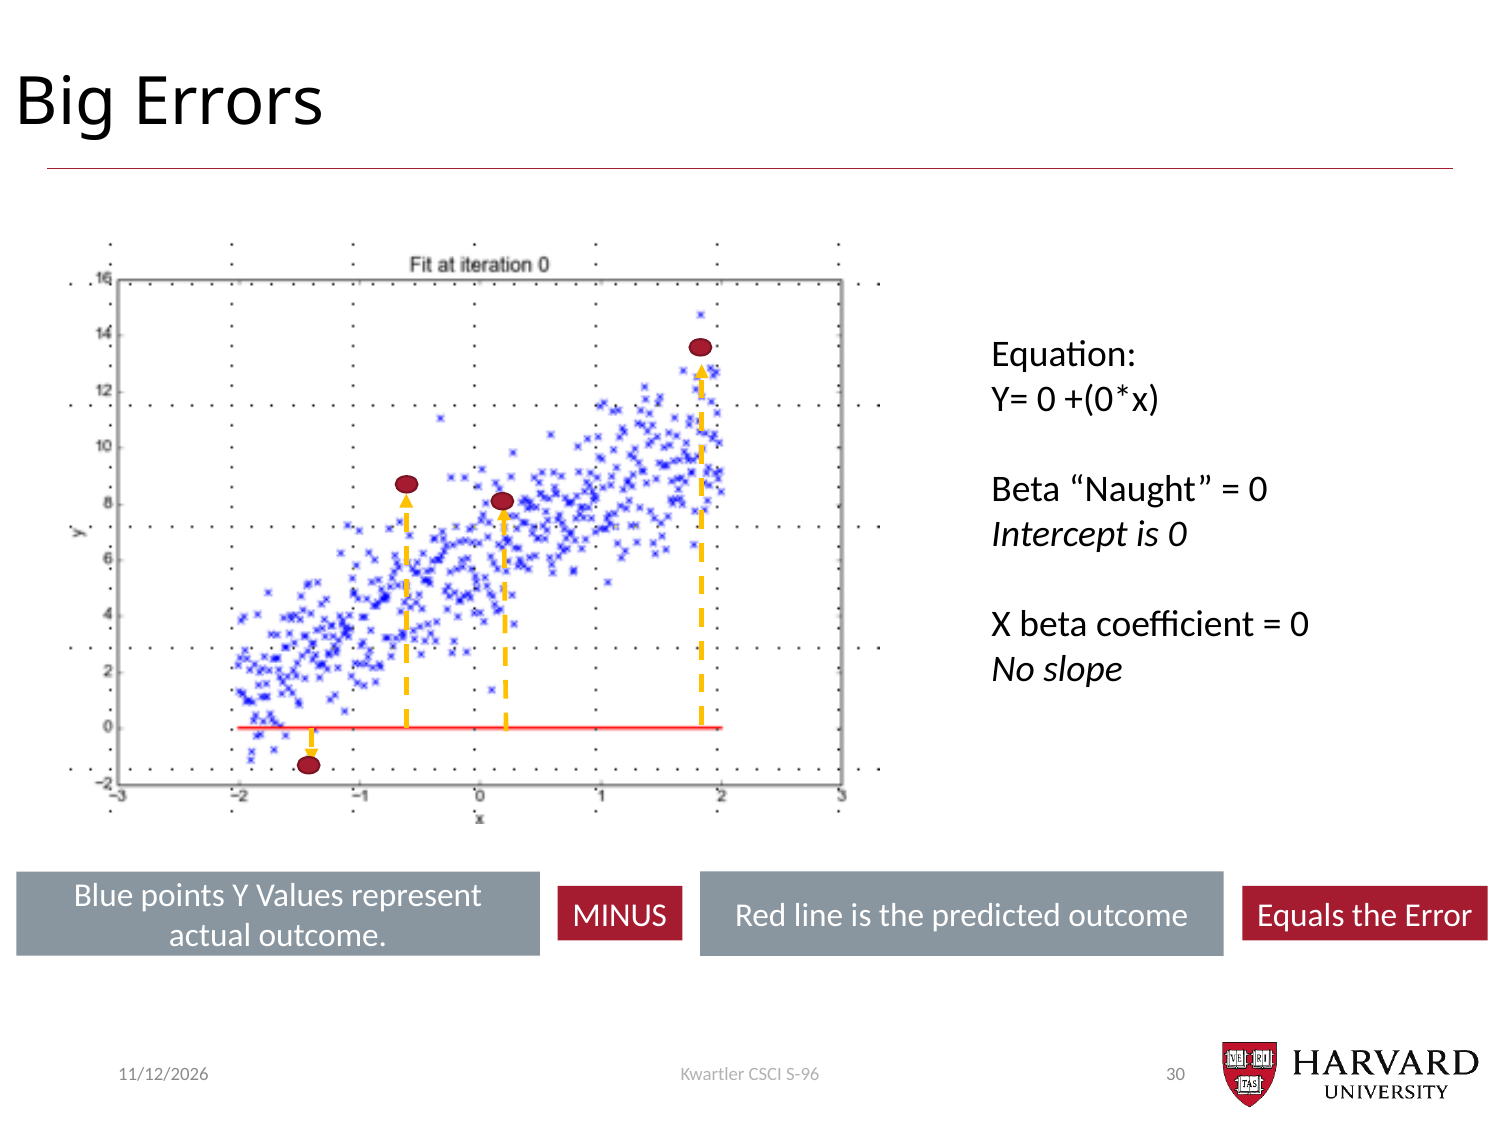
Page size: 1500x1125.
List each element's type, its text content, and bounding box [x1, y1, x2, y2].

text_box Equation: Y= 0 +(0*x) Beta “Naught” = 0 Intercept is 0 X beta coefficient = 0 No slope [976, 321, 1333, 742]
text_box MINUS [557, 885, 683, 941]
footer Kwartler CSCI S-96 [496, 1042, 1004, 1103]
title Big Errors [0, 59, 1466, 157]
text_box Red line is the predicted outcome [699, 870, 1225, 957]
picture [68, 233, 880, 824]
text_box Equals the Error [1242, 885, 1488, 941]
slide_number 30 [1059, 1042, 1200, 1103]
text_box Blue points Y Values represent actual outcome. [15, 871, 541, 957]
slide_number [103, 1042, 441, 1103]
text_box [503, 506, 507, 732]
picture [1200, 1024, 1500, 1125]
